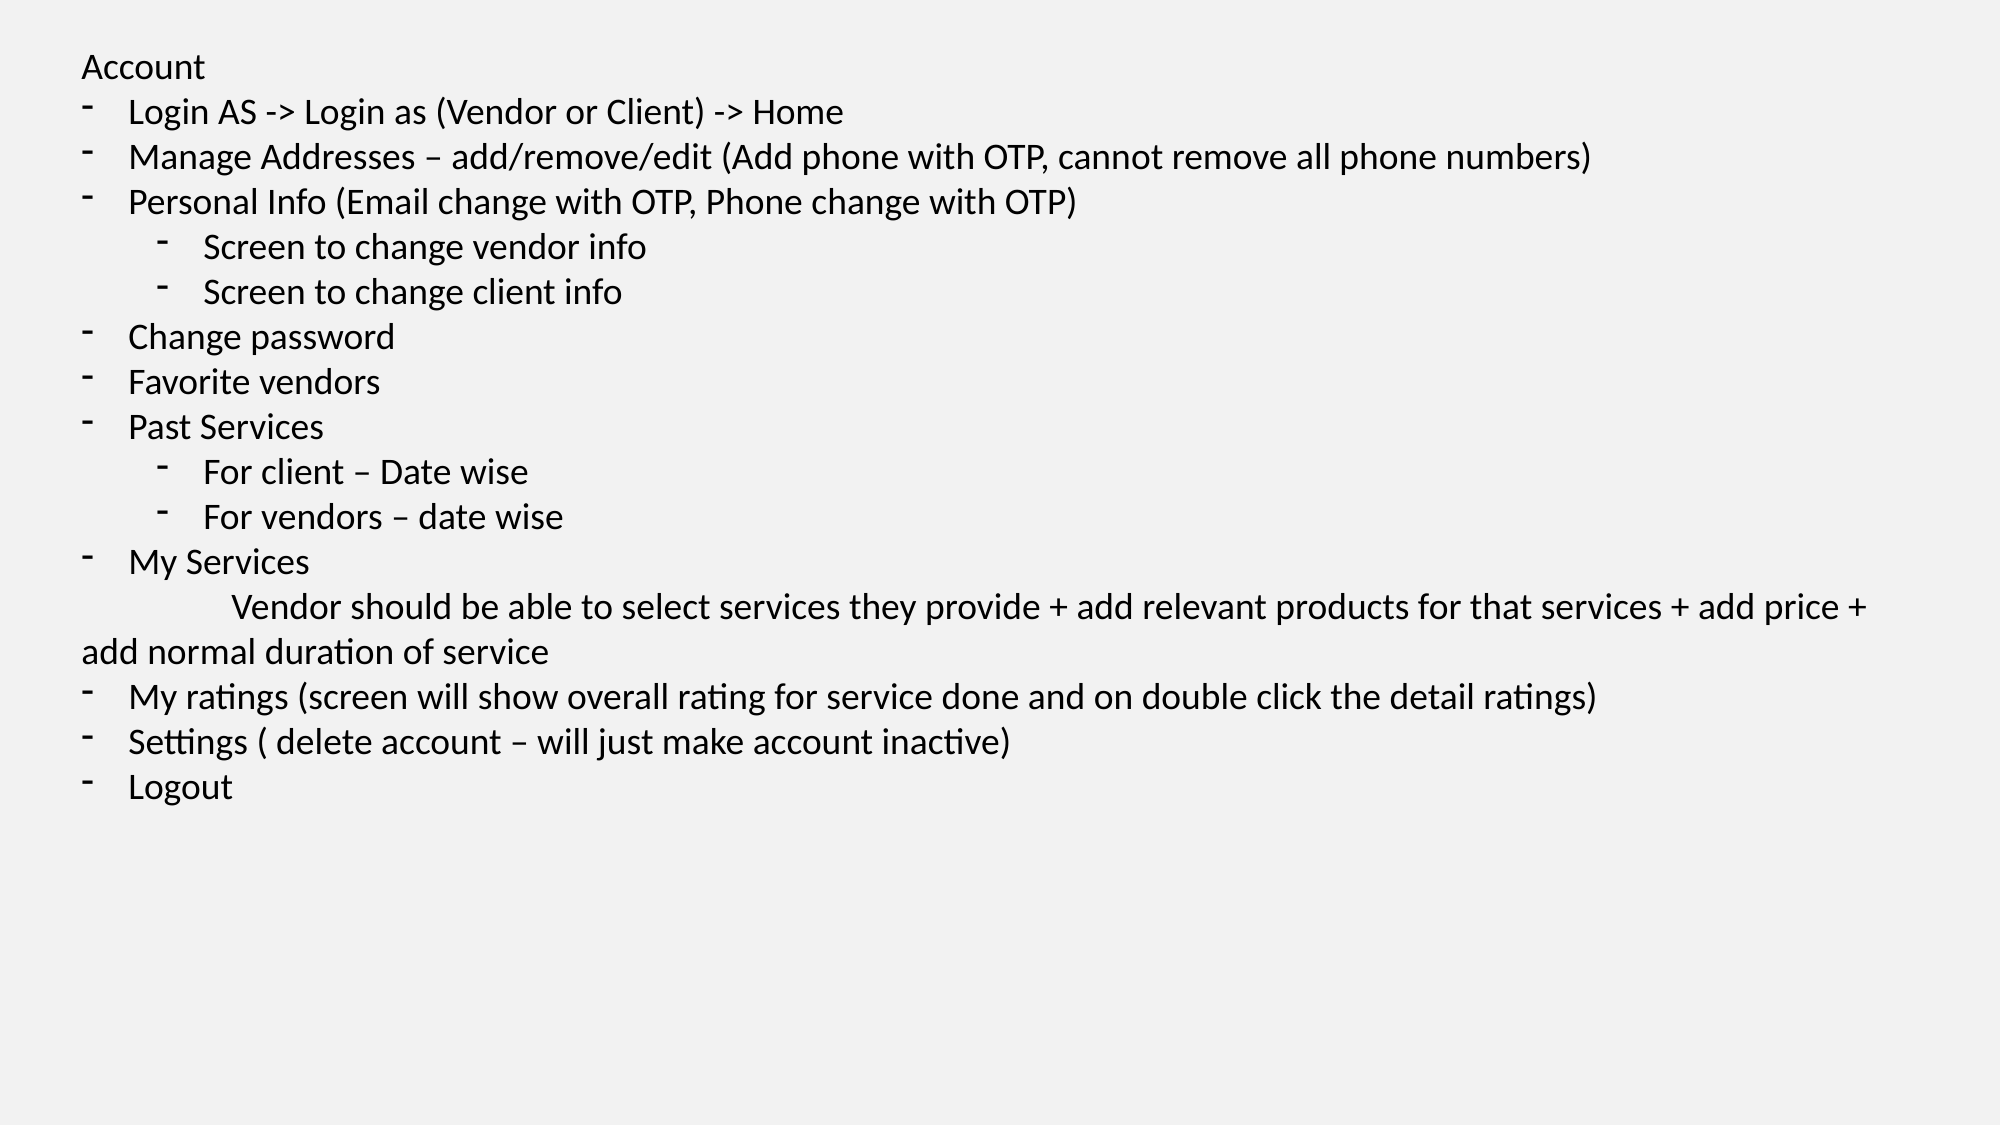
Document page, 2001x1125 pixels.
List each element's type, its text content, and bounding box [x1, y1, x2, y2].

text_box Account Login AS -> Login as (Vendor or Client) -> Home Manage Addresses – add/remove/edit (Add phone with OTP, cannot remove all phone numbers) Personal Info (Email change with OTP, Phone change with OTP) Screen to change vendor info Screen to change client info Change password Favorite vendors Past Services For client – Date wise For vendors – date wise My Services Vendor should be able to select services they provide + add relevant products for that services + add price + add normal duration of service My ratings (screen will show overall rating for service done and on double click the detail ratings) Settings ( delete account – will just make account inactive) Logout [66, 34, 1942, 950]
